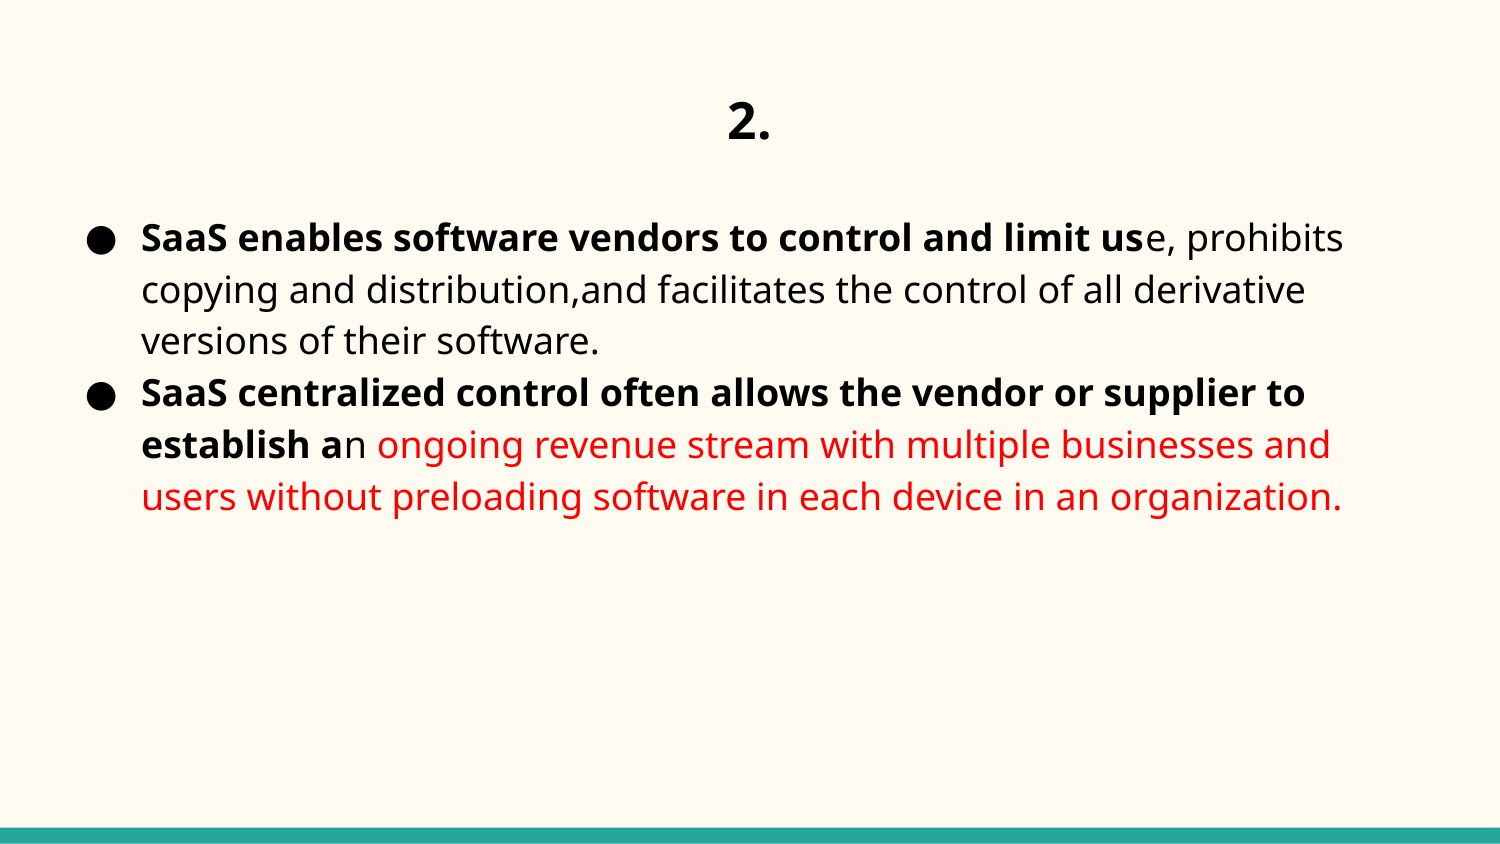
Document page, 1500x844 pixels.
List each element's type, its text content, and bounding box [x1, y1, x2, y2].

title 2. [51, 72, 1449, 174]
list SaaS enables software vendors to control and limit use, prohibits copying and distribution,and facilitates the control of all derivative versions of their software. SaaS centralized control often allows the vendor or supplier to establish an ongoing revenue stream with multiple businesses and users without preloading software in each device in an organization. [51, 192, 1449, 750]
